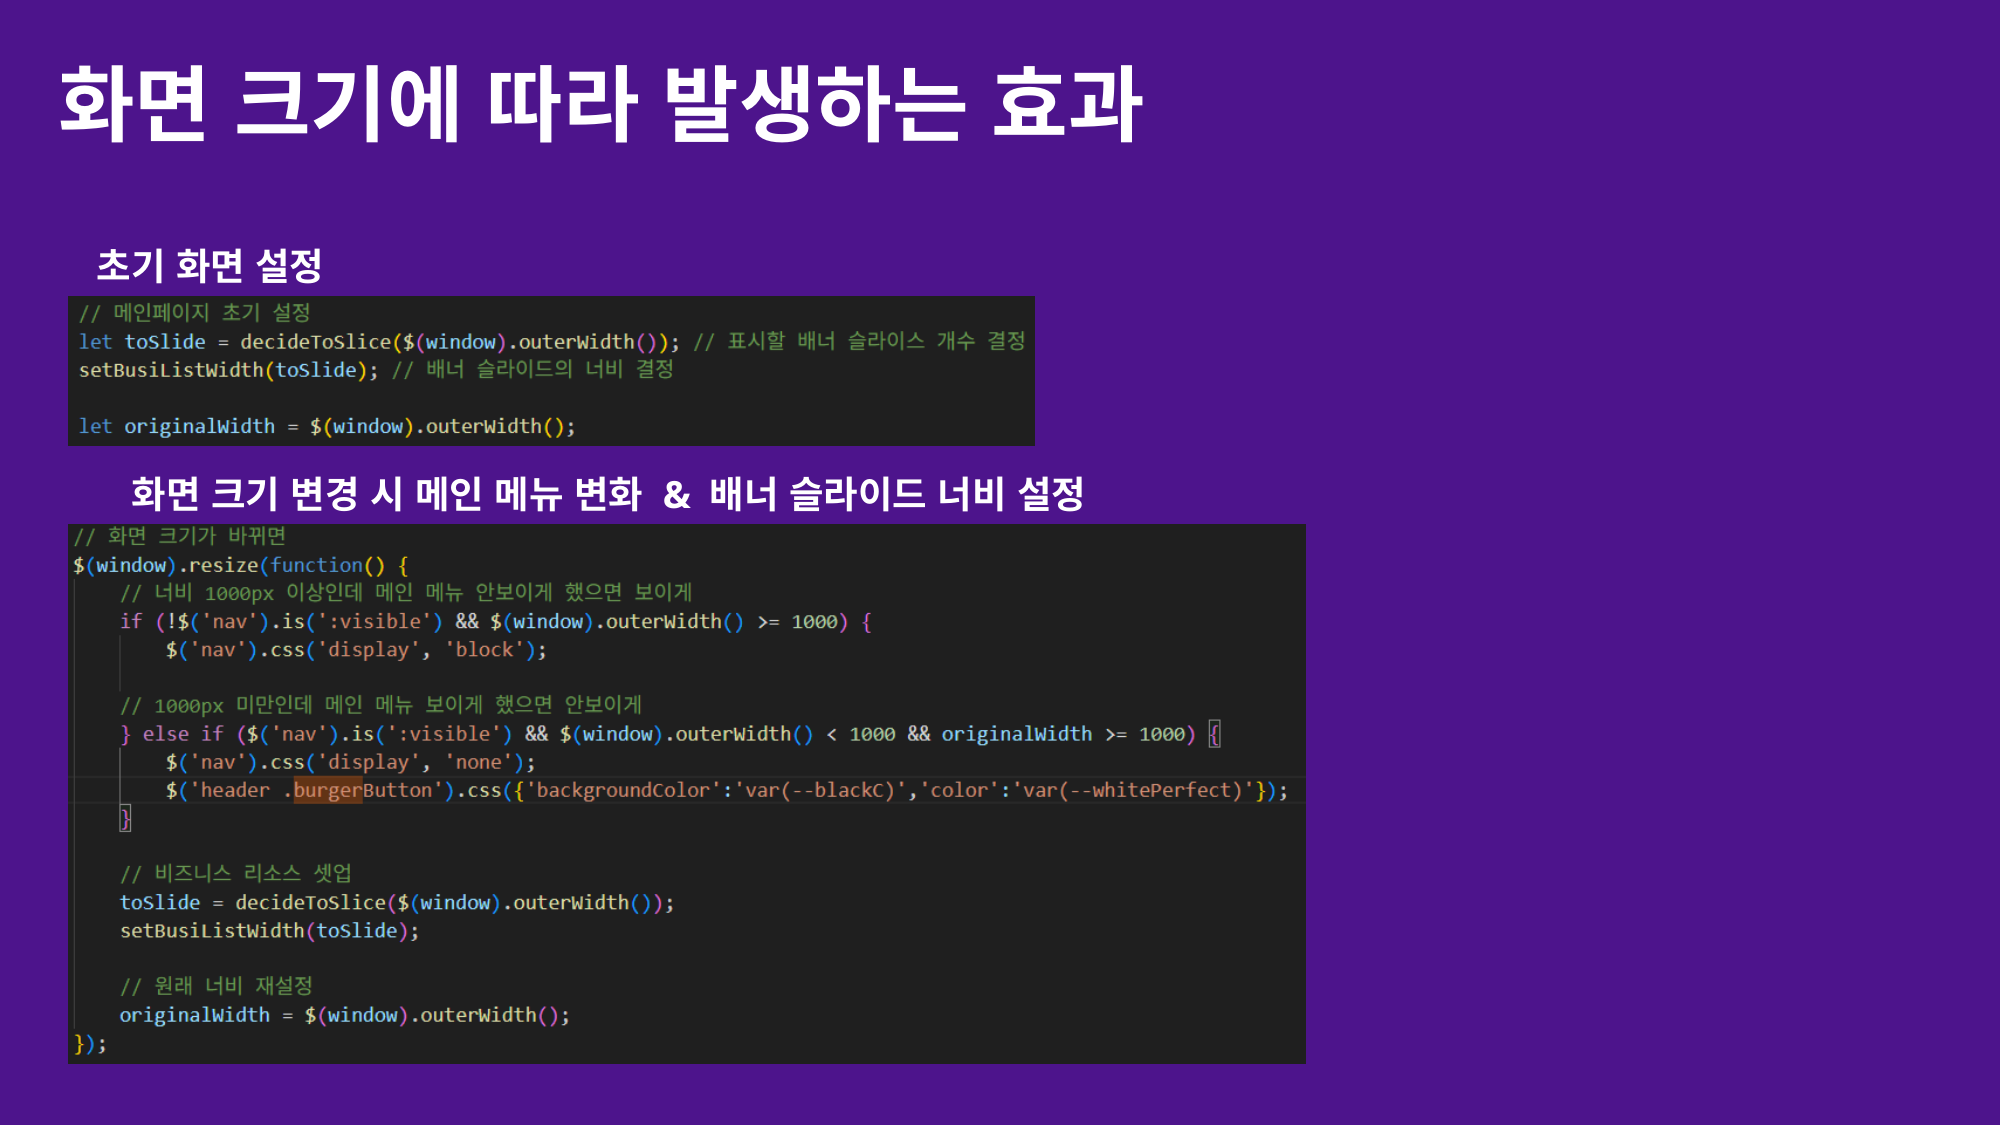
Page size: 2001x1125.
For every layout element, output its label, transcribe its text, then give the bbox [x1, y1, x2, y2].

picture [68, 524, 1306, 1064]
text_box 초기 화면 설정 [81, 235, 340, 296]
text_box 화면 크기 변경 시 메인 메뉴 변화 & 배너 슬라이드 너비 설정 [117, 463, 1102, 524]
text_box 화면 크기에 따라 발생하는 효과 [0, 0, 2000, 218]
picture [68, 296, 1035, 446]
